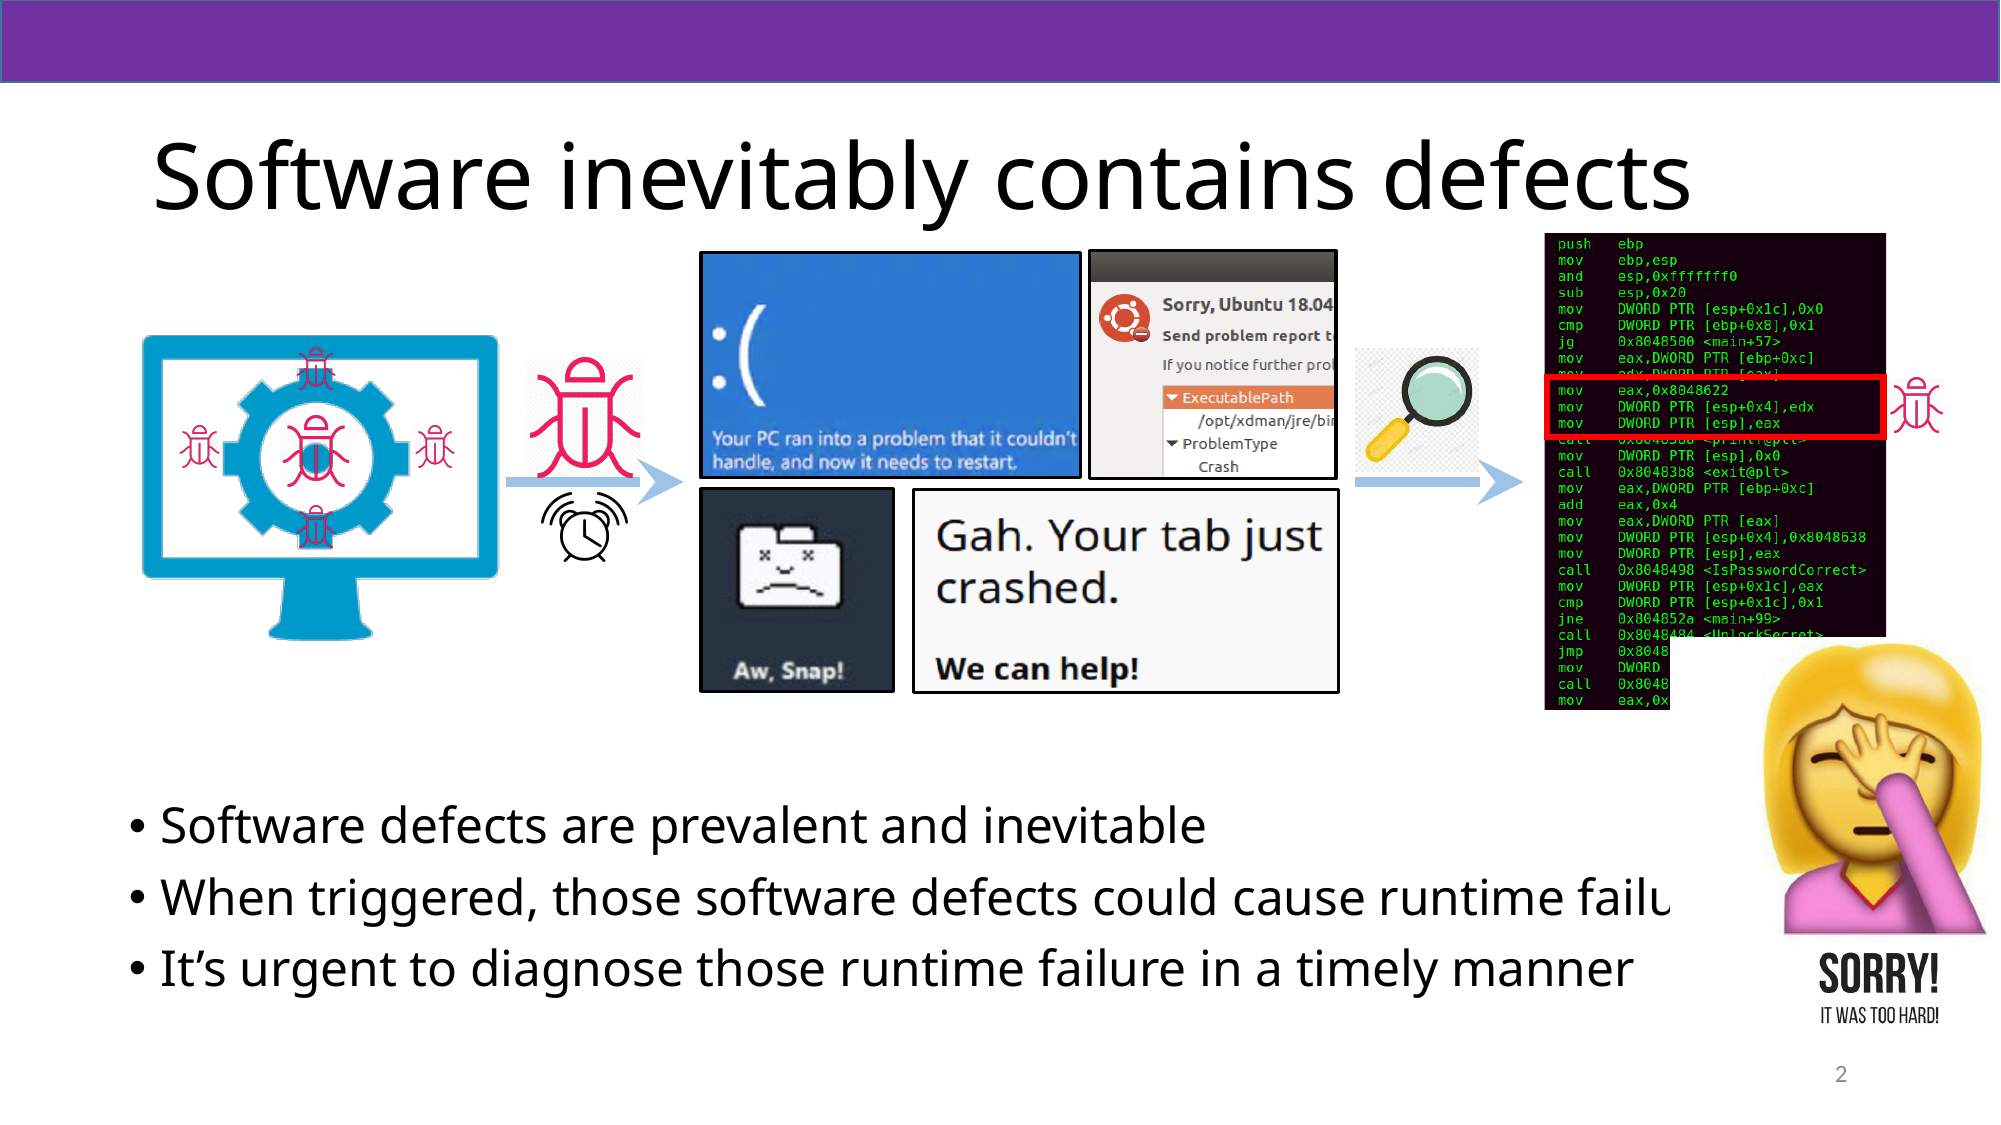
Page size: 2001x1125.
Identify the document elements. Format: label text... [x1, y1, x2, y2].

title Software inevitably contains defects [137, 83, 1863, 278]
text_box [0, 0, 2000, 83]
slide_number 2 [1412, 1042, 1863, 1103]
picture [137, 297, 505, 664]
picture [1355, 348, 1479, 472]
picture [524, 357, 645, 478]
picture [1888, 377, 1945, 433]
picture [541, 492, 628, 562]
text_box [702, 252, 1338, 691]
list Software defects are prevalent and inevitable When triggered, those software defects could cause runtime failure It’s urgent to diagnose those runtime failure in a timely manner [113, 793, 1669, 1043]
picture [1544, 233, 2000, 1056]
